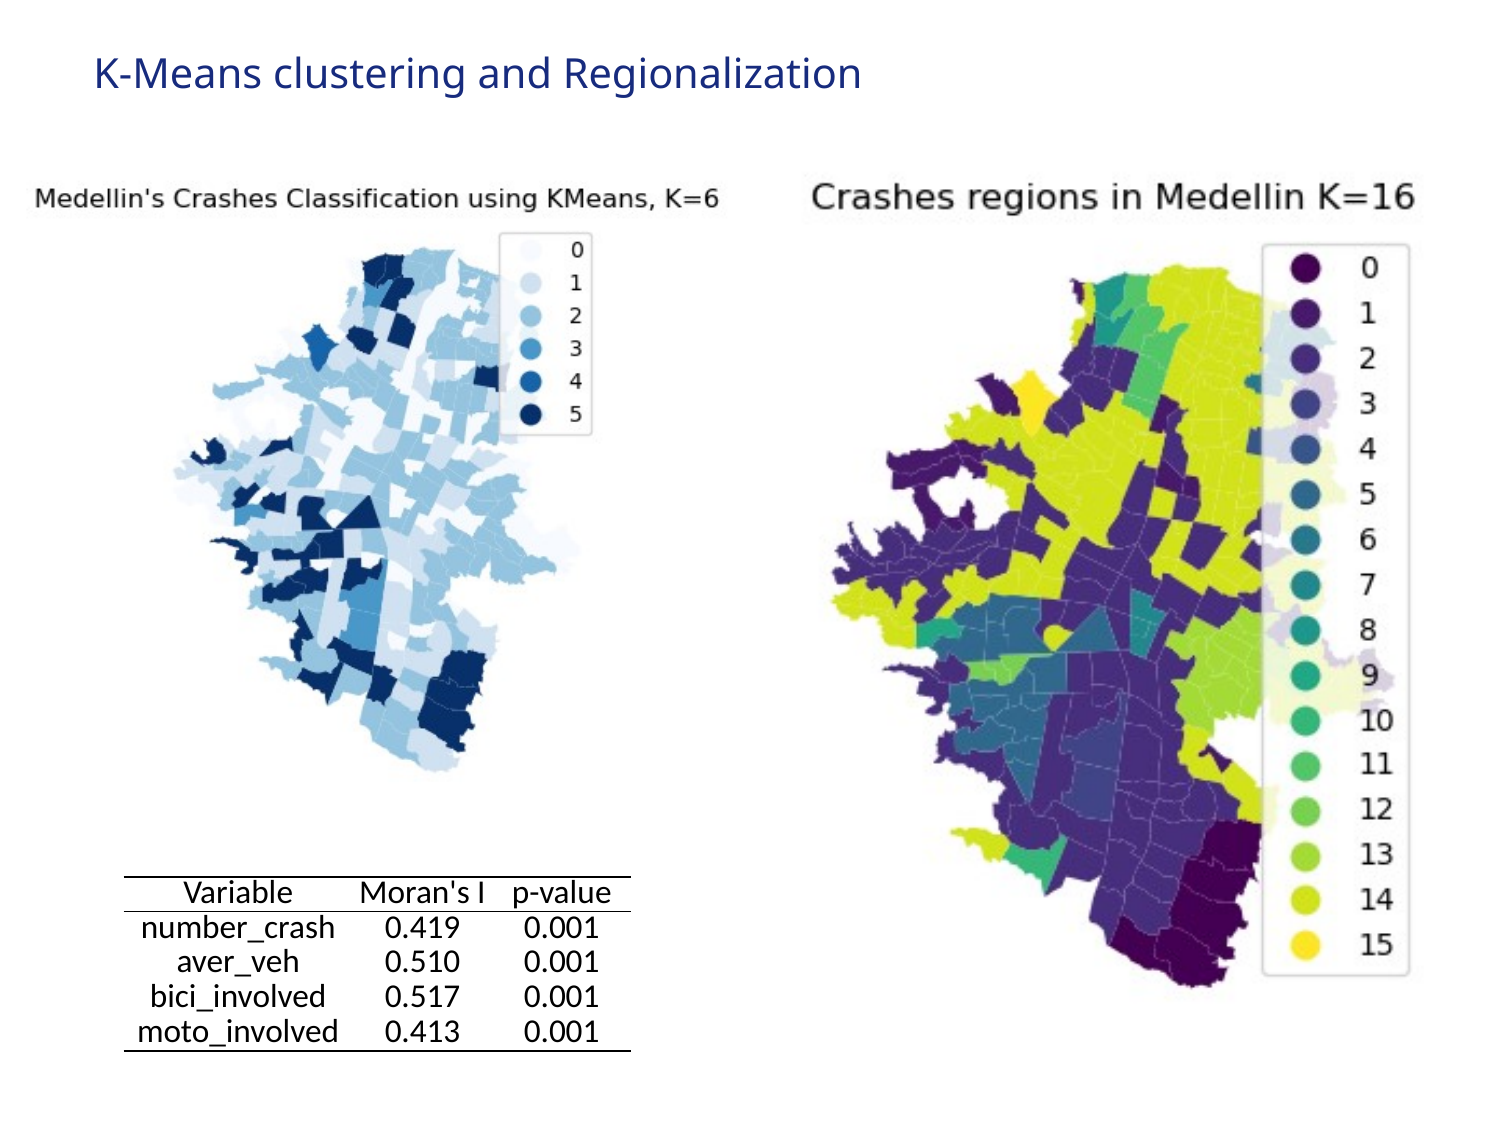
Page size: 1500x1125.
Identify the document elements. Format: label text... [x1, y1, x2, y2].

table_cell 0.419 [353, 912, 492, 946]
table_cell 0.001 [492, 1016, 631, 1050]
table_cell aver_veh [124, 946, 353, 981]
table_cell bici_involved [124, 981, 353, 1016]
table_cell moto_involved [124, 1016, 353, 1050]
picture [25, 180, 730, 809]
table_cell 0.001 [492, 946, 631, 981]
table_cell number_crash [124, 912, 353, 946]
text_box K-Means clustering and Regionalization [78, 39, 1453, 105]
table_header p-value [492, 878, 631, 911]
table_cell 0.510 [353, 946, 492, 981]
table_header Variable [124, 878, 353, 911]
picture [796, 170, 1446, 1012]
table_cell 0.413 [353, 1016, 492, 1050]
table_cell 0.001 [492, 981, 631, 1016]
table_cell 0.517 [353, 981, 492, 1016]
table_cell 0.001 [492, 912, 631, 946]
table_header Moran's I [353, 878, 492, 911]
